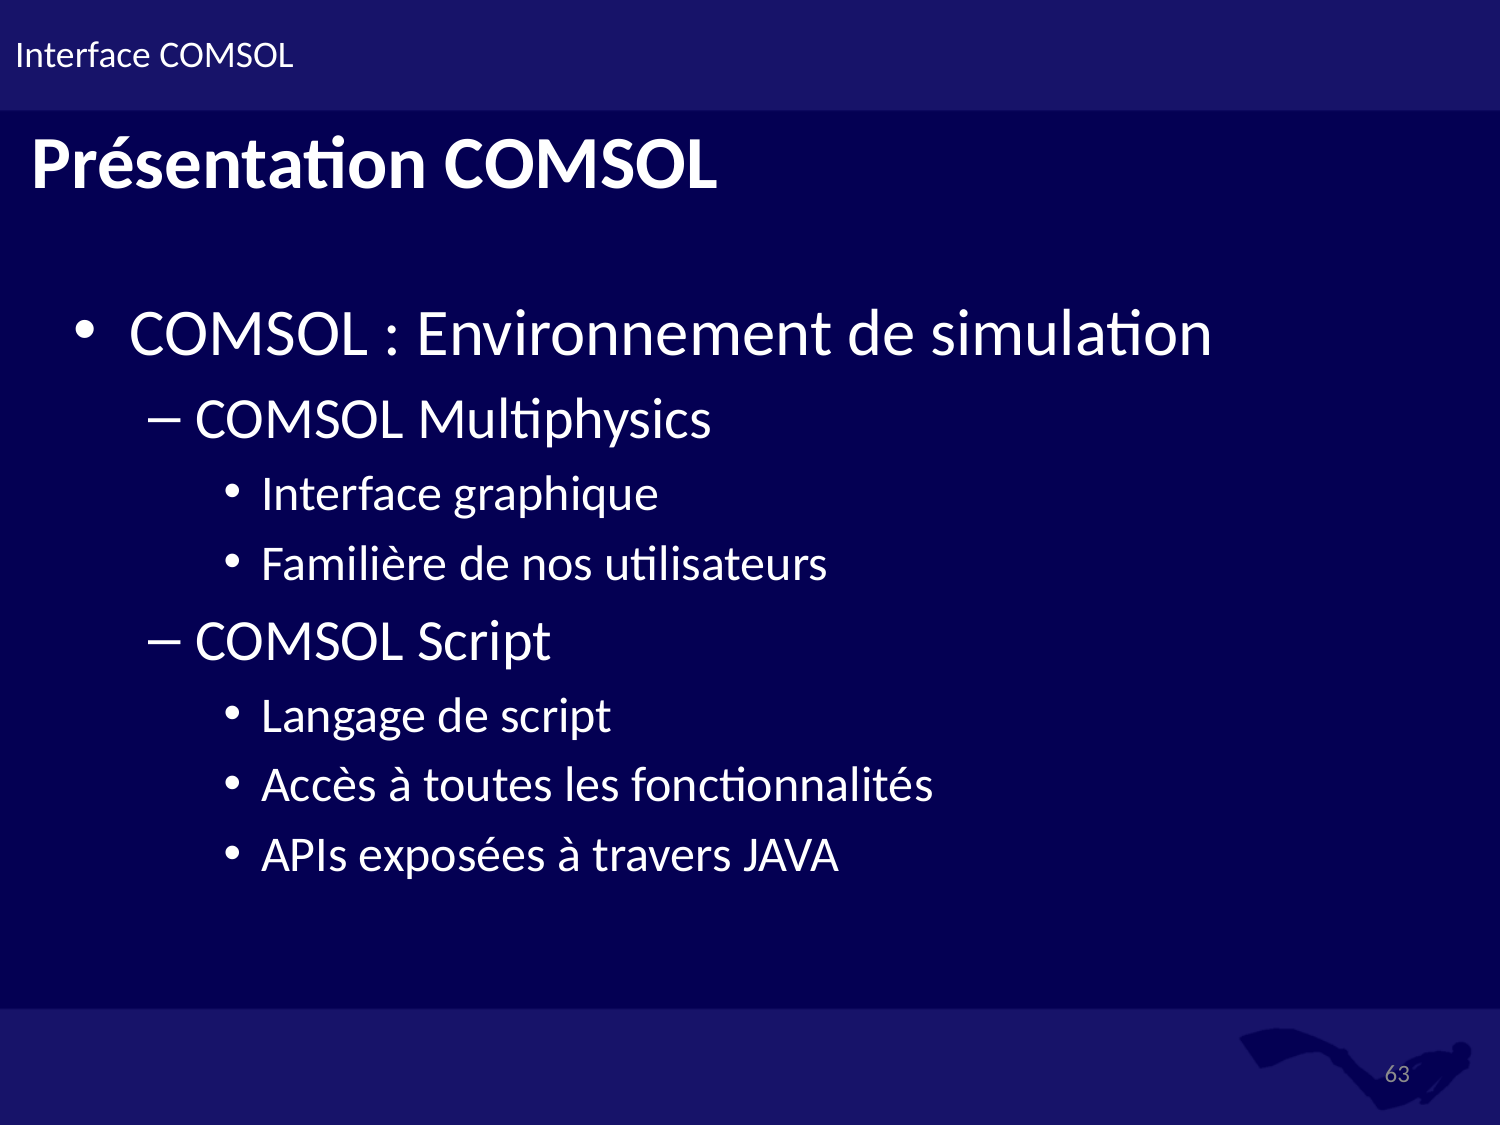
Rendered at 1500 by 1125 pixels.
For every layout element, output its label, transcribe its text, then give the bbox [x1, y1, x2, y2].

title Interface COMSOL [0, 0, 891, 106]
text_box Présentation COMSOL [0, 105, 750, 211]
list COMSOL : Environnement de simulation COMSOL Multiphysics Interface graphique Familière de nos utilisateurs COMSOL Script Langage de script Accès à toutes les fonctionnalités APIs exposées à travers JAVA [58, 280, 1409, 1024]
slide_number 63 [1074, 1042, 1425, 1103]
picture [0, 0, 1500, 1125]
